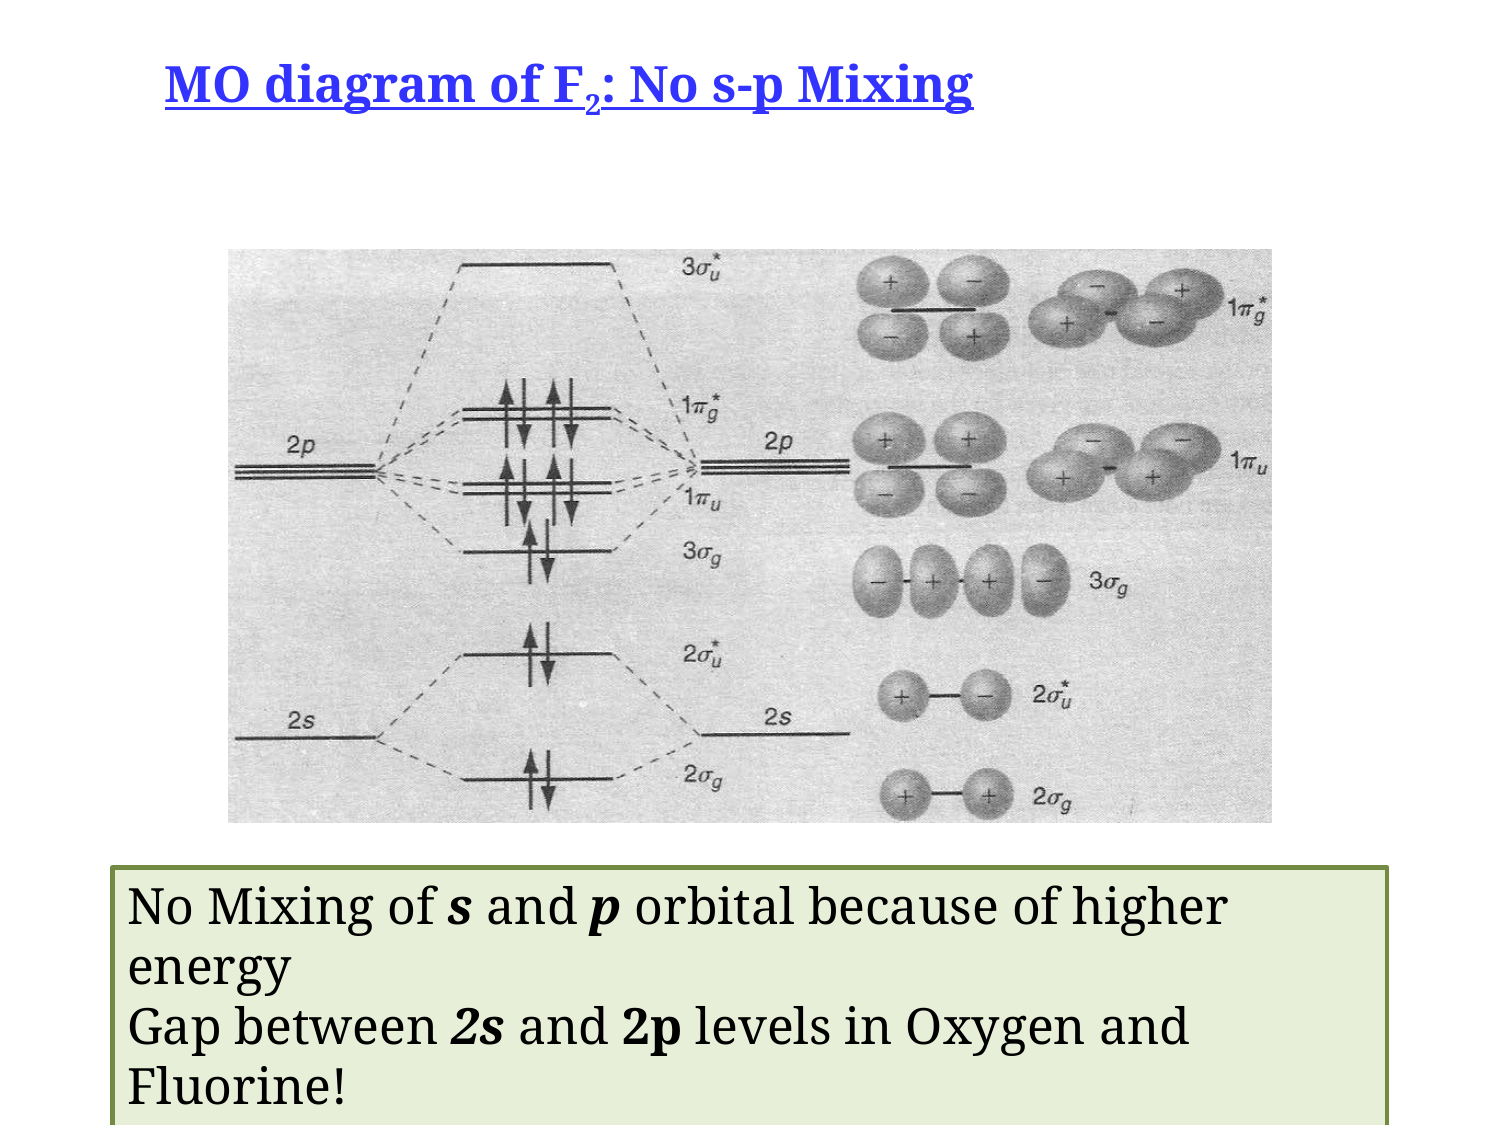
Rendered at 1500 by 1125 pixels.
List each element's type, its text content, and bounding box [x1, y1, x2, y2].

picture [228, 249, 1272, 824]
text_box No Mixing of s and p orbital because of higher energy Gap between 2s and 2p levels in Oxygen and Fluorine! 2s and 2p electrons feels very different nuclear charge [110, 865, 1389, 1125]
text_box MO diagram of F2: No s-p Mixing [149, 45, 1363, 129]
